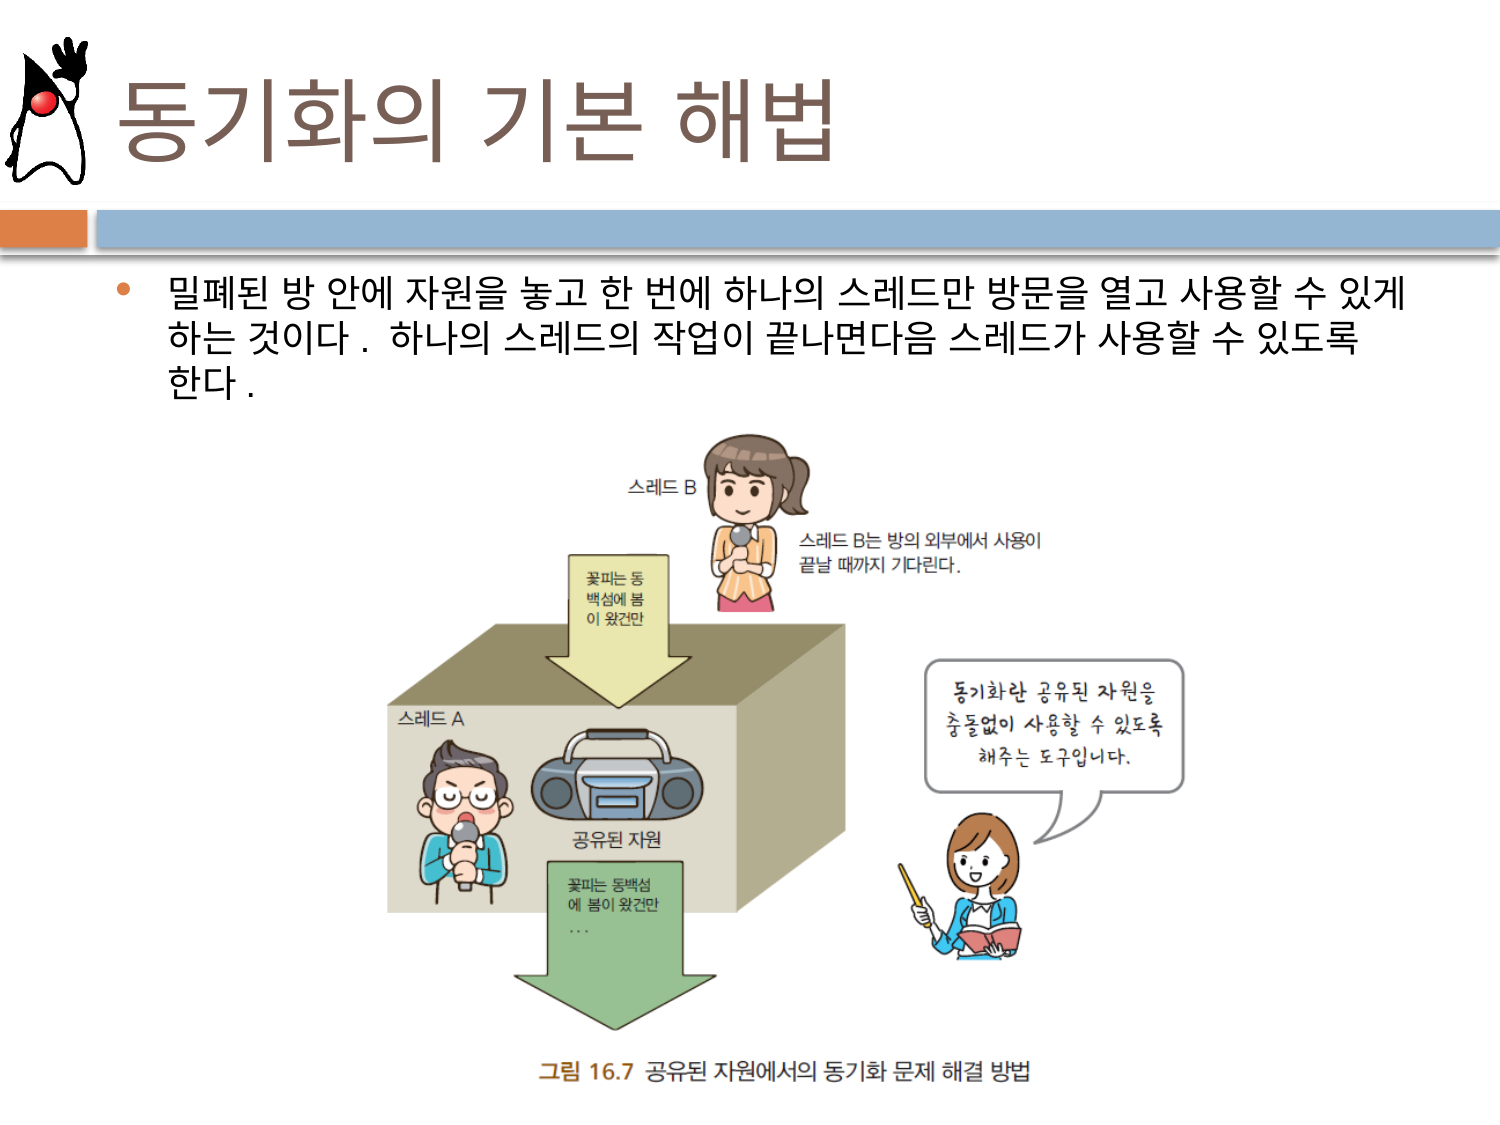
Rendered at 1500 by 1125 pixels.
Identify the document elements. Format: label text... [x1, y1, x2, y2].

picture [355, 427, 1203, 1105]
picture [5, 37, 88, 185]
title 동기화의 기본 해법 [100, 37, 1438, 200]
list 밀폐된 방 안에 자원을 놓고 한 번에 하나의 스레드만 방문을 열고 사용할 수 있게 하는 것이다. 하나의 스레드의 작업이 끝나면다음 스레드가 사용할 수 있도록 한다. [100, 262, 1438, 1000]
